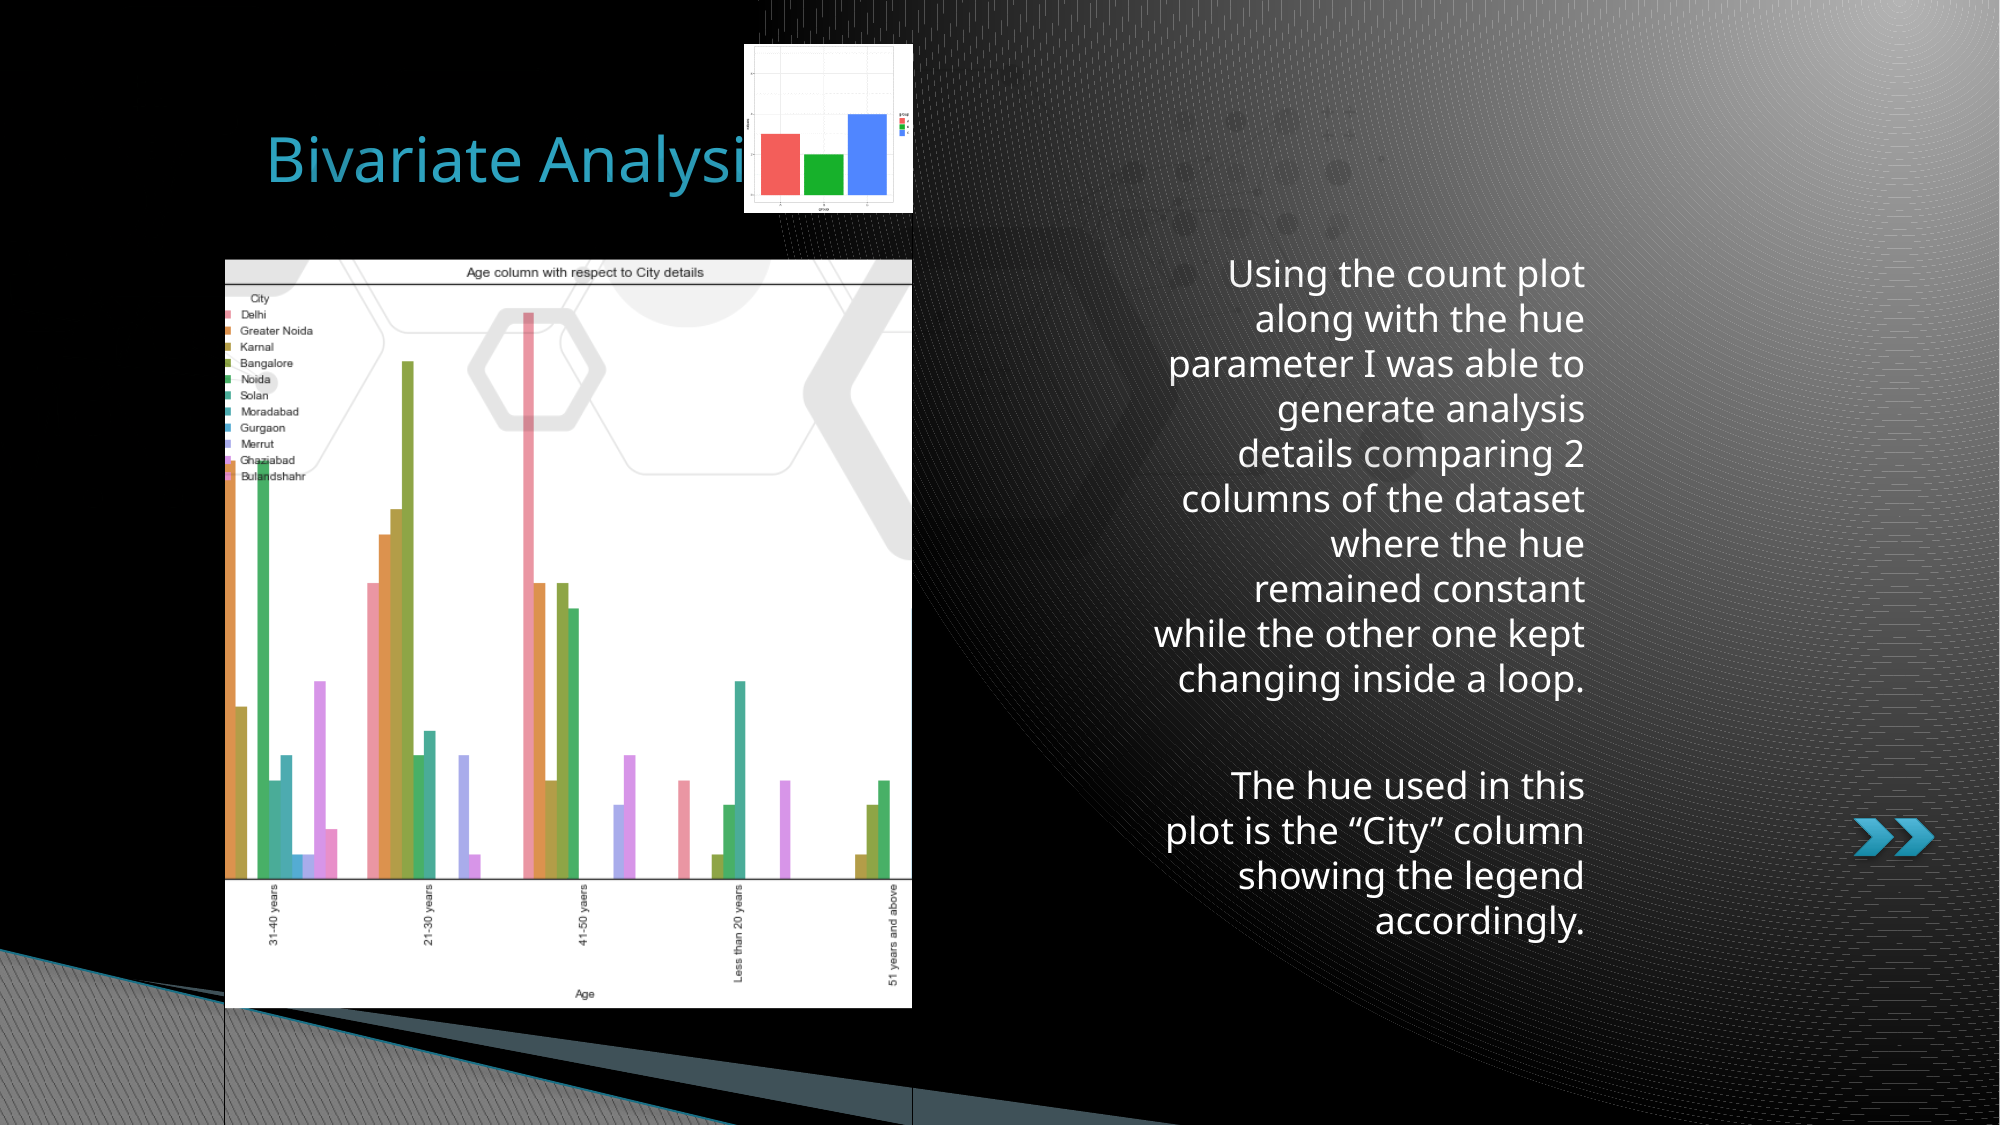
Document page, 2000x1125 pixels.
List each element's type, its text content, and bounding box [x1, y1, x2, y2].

list Using the count plot along with the hue parameter I was able to generate analysis details comparing 2 columns of the dataset where the hue remained constant while the other one kept changing inside a loop. The hue used in this plot is the “City” column showing the legend accordingly. [1137, 249, 1604, 934]
picture [0, 0, 1425, 1125]
